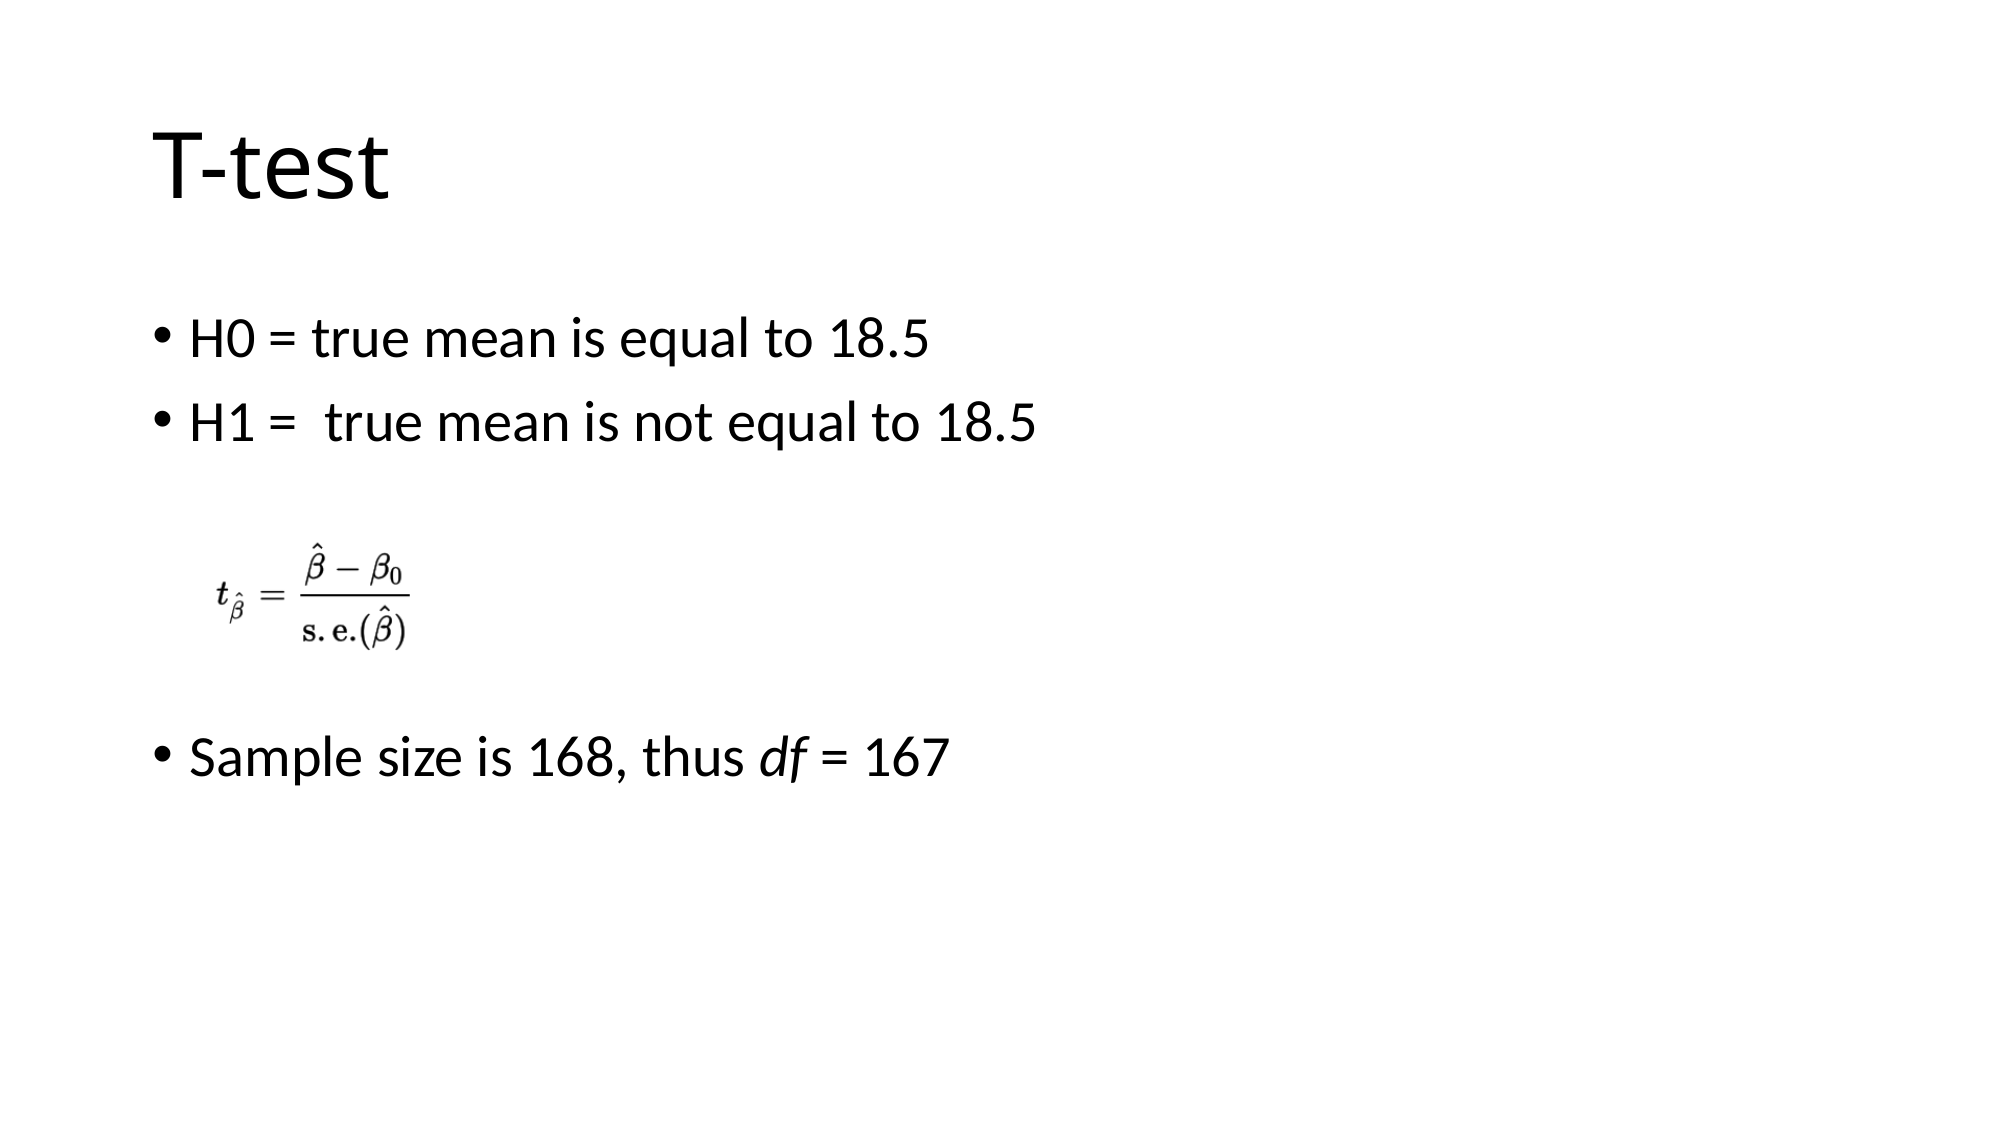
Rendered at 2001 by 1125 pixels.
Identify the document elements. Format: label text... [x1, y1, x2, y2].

picture [137, 527, 484, 674]
title T-test [137, 59, 1863, 278]
list H0 = true mean is equal to 18.5 H1 = true mean is not equal to 18.5 Sample size is 168, thus df = 167 [137, 299, 1863, 1014]
